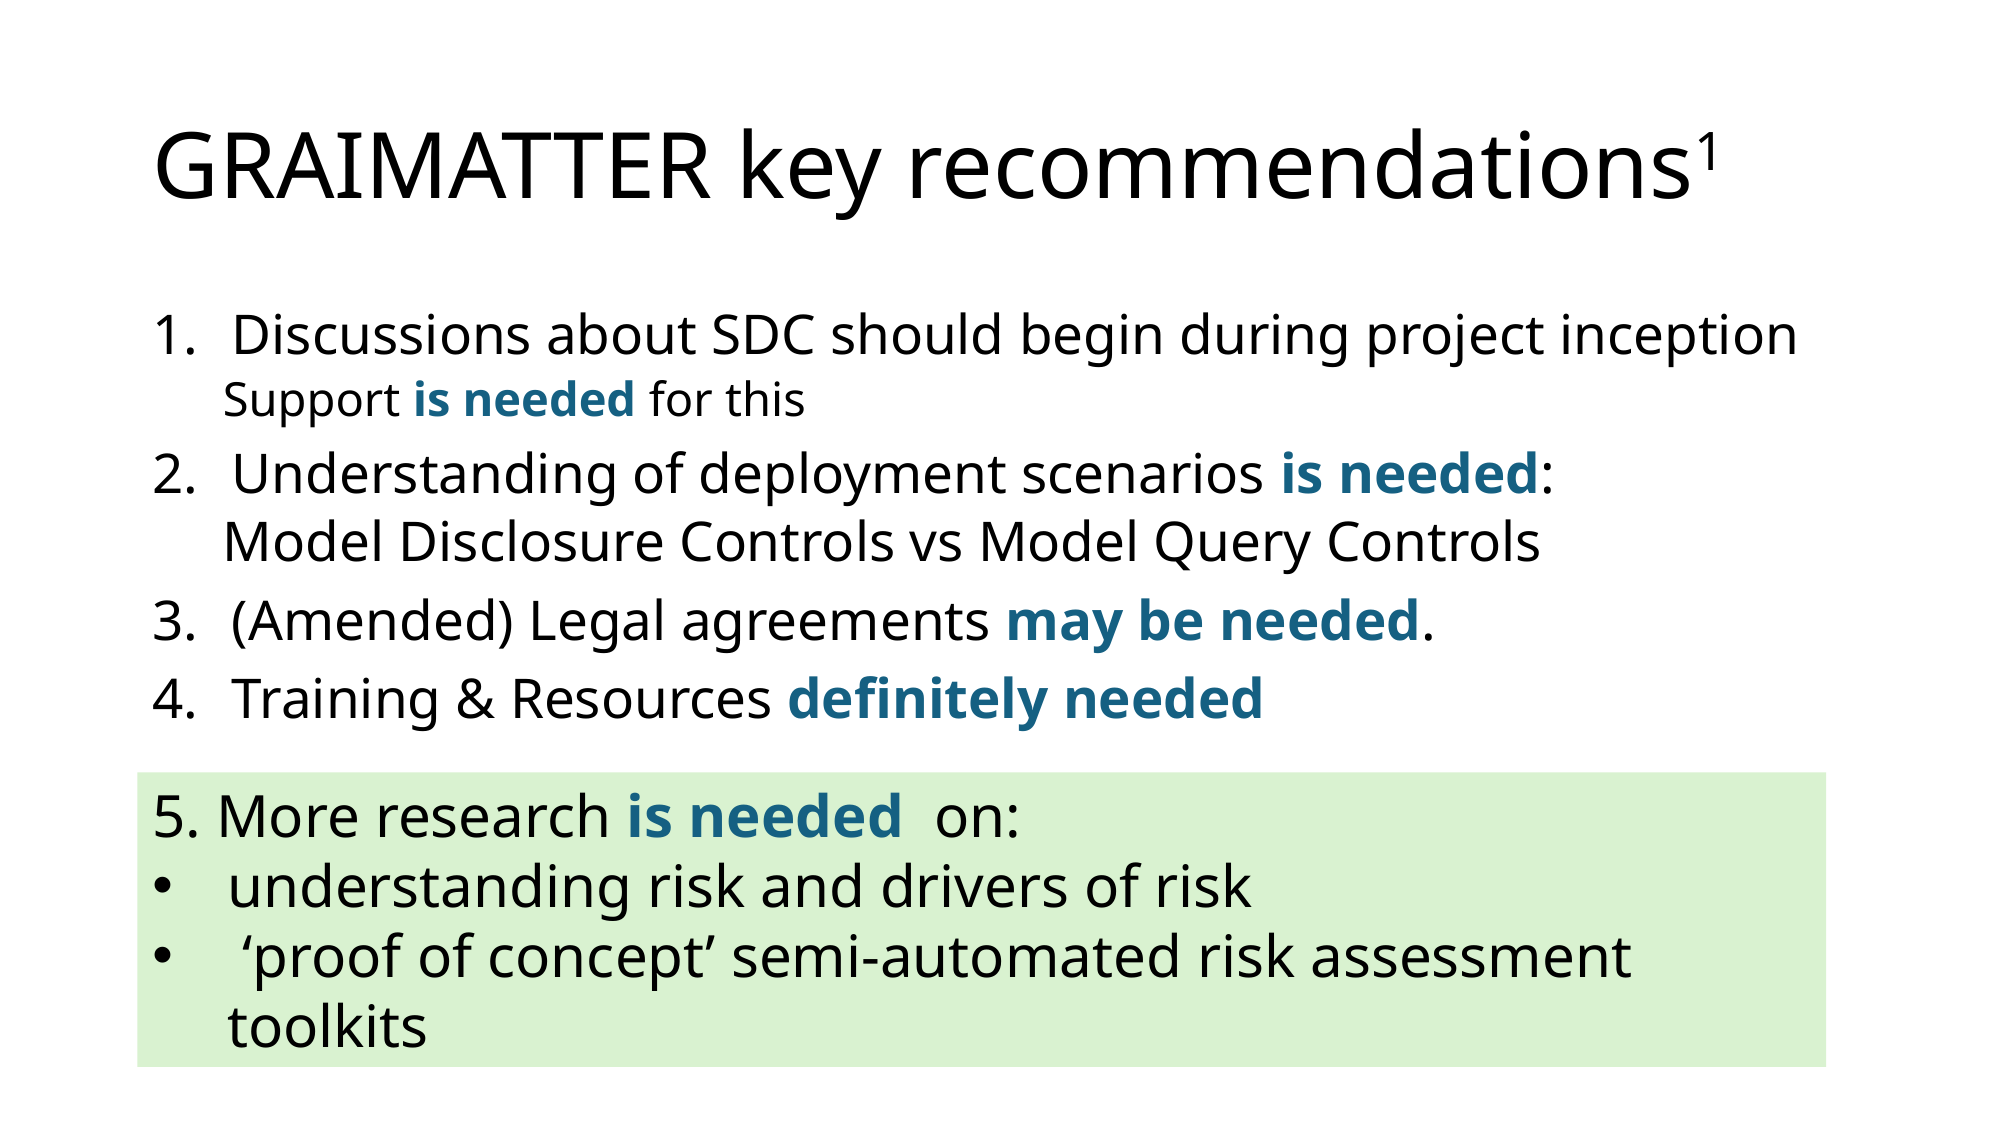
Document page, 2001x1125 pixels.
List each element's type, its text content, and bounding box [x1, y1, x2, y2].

text_box 5. More research is needed on: understanding risk and drivers of risk ‘proof of concept’ semi-automated risk assessment toolkits [137, 773, 1827, 1067]
title GRAIMATTER key recommendations1 [137, 59, 1863, 278]
list Discussions about SDC should begin during project inception Support is needed for this Understanding of deployment scenarios is needed: Model Disclosure Controls vs Model Query Controls (Amended) Legal agreements may be needed. Training & Resources definitely needed [137, 299, 1841, 773]
